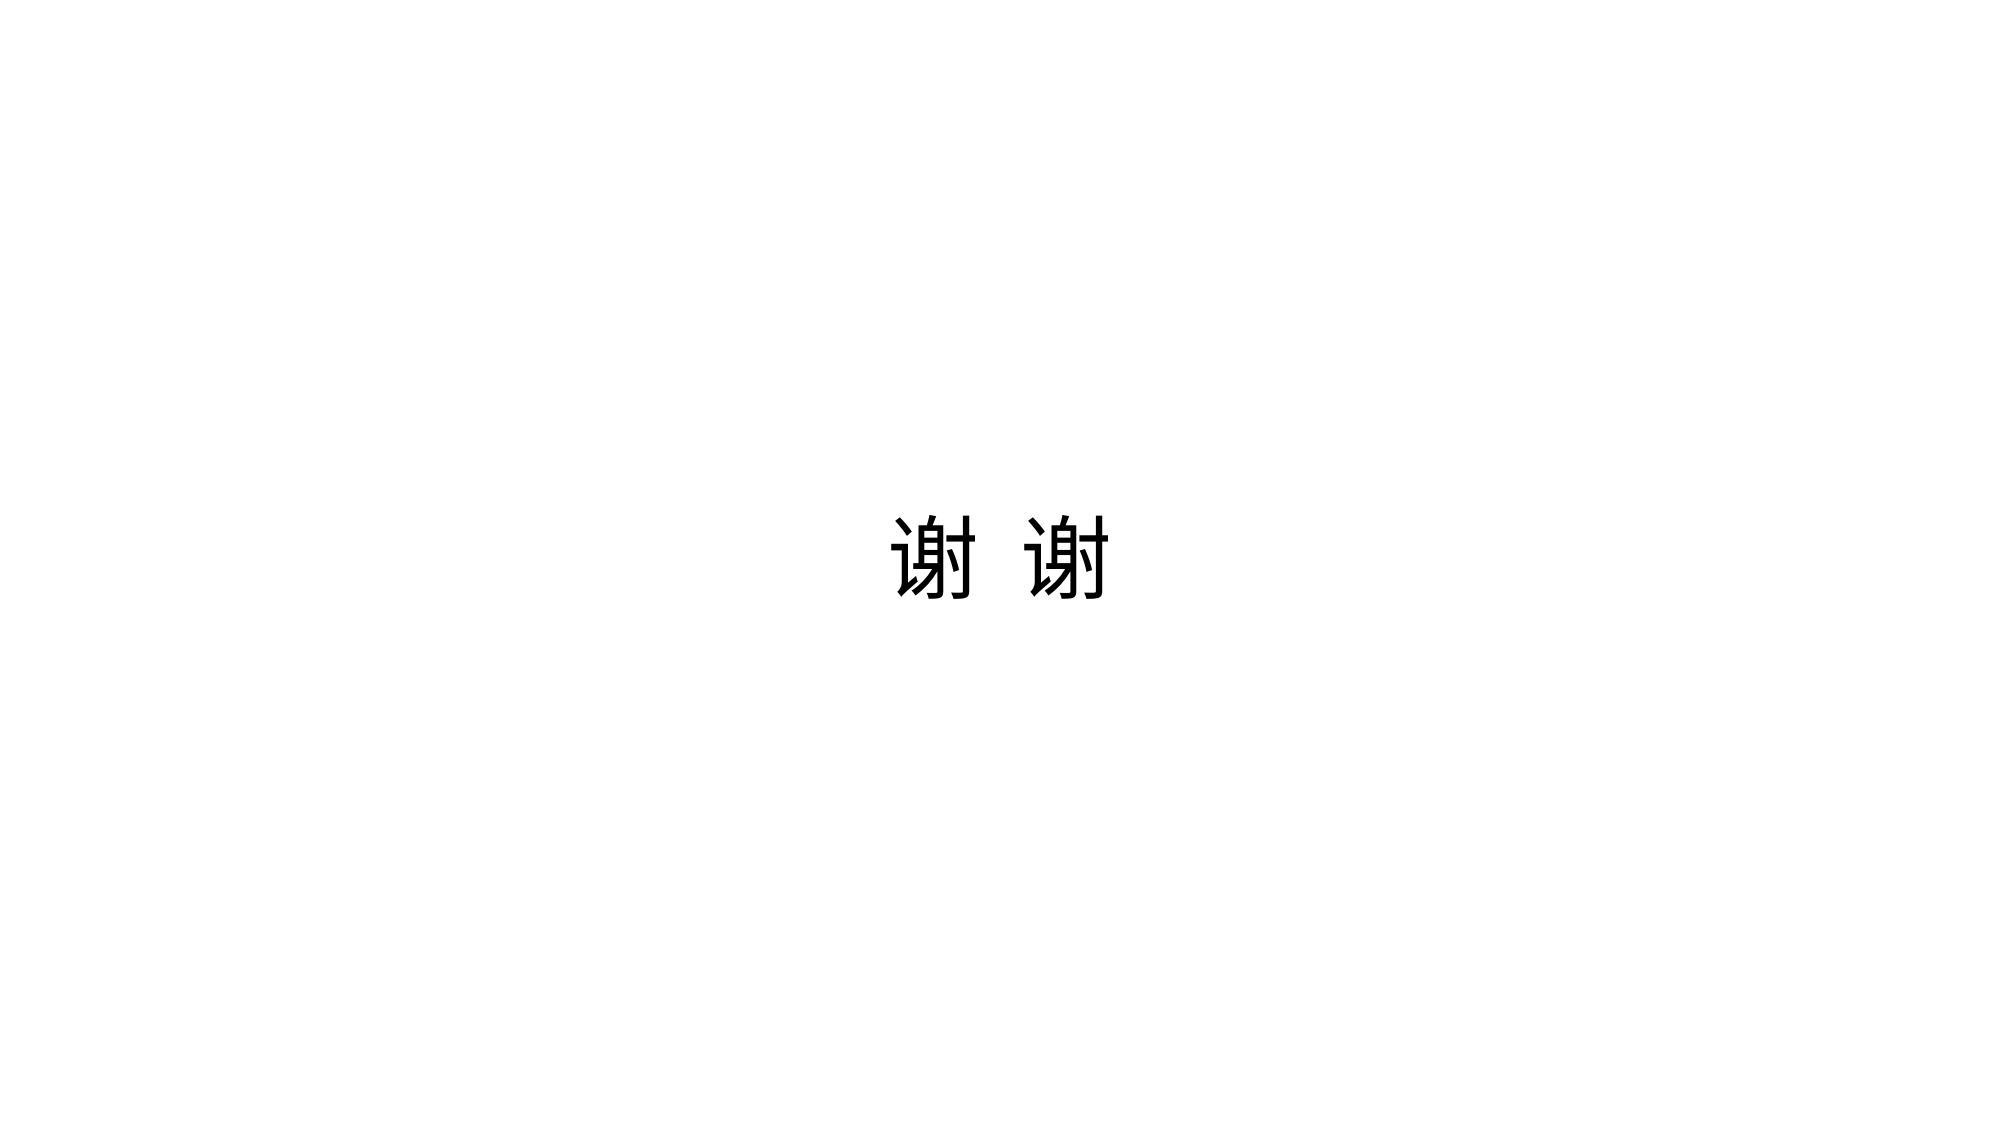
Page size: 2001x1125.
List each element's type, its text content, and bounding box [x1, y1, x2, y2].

title 谢 谢 [137, 453, 1863, 672]
